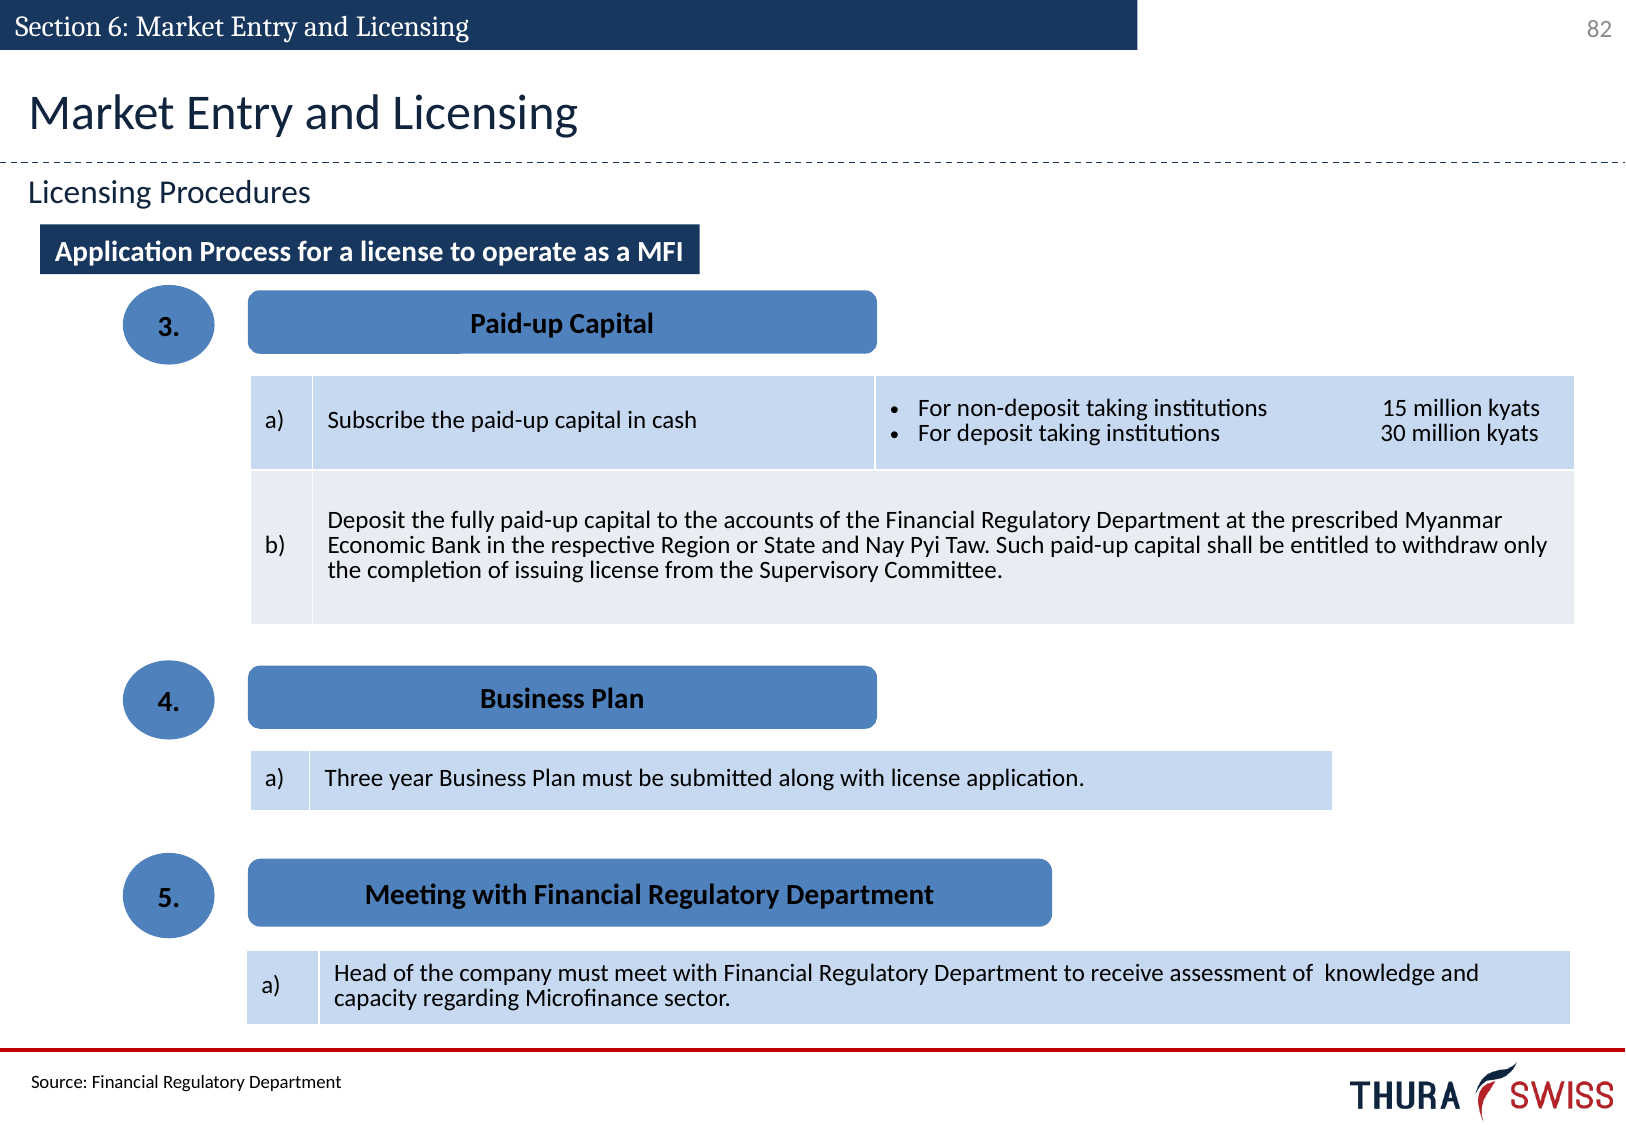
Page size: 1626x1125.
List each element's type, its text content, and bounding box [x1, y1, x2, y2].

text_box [124, 662, 876, 738]
table_header a) [251, 751, 309, 810]
text_box Market Entry and Licensing [13, 71, 1263, 147]
table_cell Deposit the fully paid-up capital to the accounts of the Financial Regulatory Department at the prescribed Myanmar Economic Bank in the respective Region or State and Nay Pyi Taw. Such paid-up capital shall be entitled to withdraw only the completion of issuing license from the Supervisory Committee. [313, 471, 1574, 624]
text_box Section 6: Market Entry and Licensing [0, 0, 1138, 50]
text_box Application Process for a license to operate as a MFI [40, 224, 700, 275]
table_header a) [251, 376, 312, 469]
table_header For non-deposit taking institutions 15 million kyats For deposit taking institutions 30 million kyats [876, 376, 1574, 469]
picture [1350, 1062, 1613, 1123]
table_header Three year Business Plan must be submitted along with license application. [310, 751, 1332, 810]
text_box Licensing Procedures [13, 162, 1513, 218]
table_header a) [247, 951, 318, 1024]
text_box Source: Financial Regulatory Department [16, 1062, 357, 1100]
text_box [124, 286, 876, 363]
table_header Head of the company must meet with Financial Regulatory Department to receive assessment of knowledge and capacity regarding Microfinance sector. [320, 951, 1570, 1024]
table_cell b) [251, 471, 312, 624]
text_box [124, 854, 1051, 937]
table_header Subscribe the paid-up capital in cash [313, 376, 874, 469]
